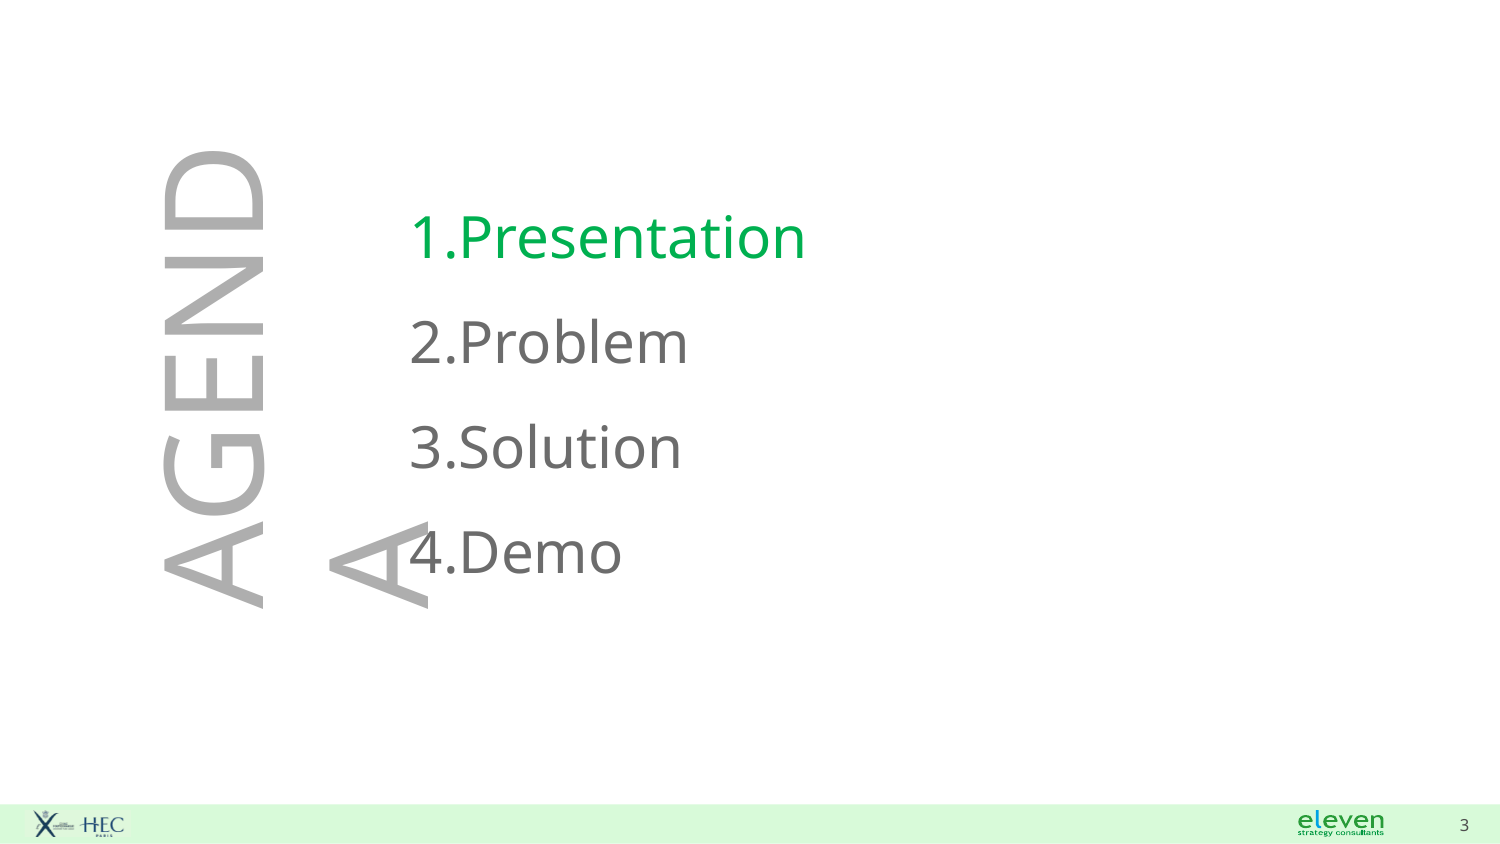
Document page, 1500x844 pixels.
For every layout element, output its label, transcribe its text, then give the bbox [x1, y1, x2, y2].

picture [24, 810, 131, 837]
slide_number 3 [1442, 812, 1477, 840]
text_box AGENDA [118, 83, 315, 618]
text_box Presentation Problem Solution Demo [402, 273, 1255, 477]
